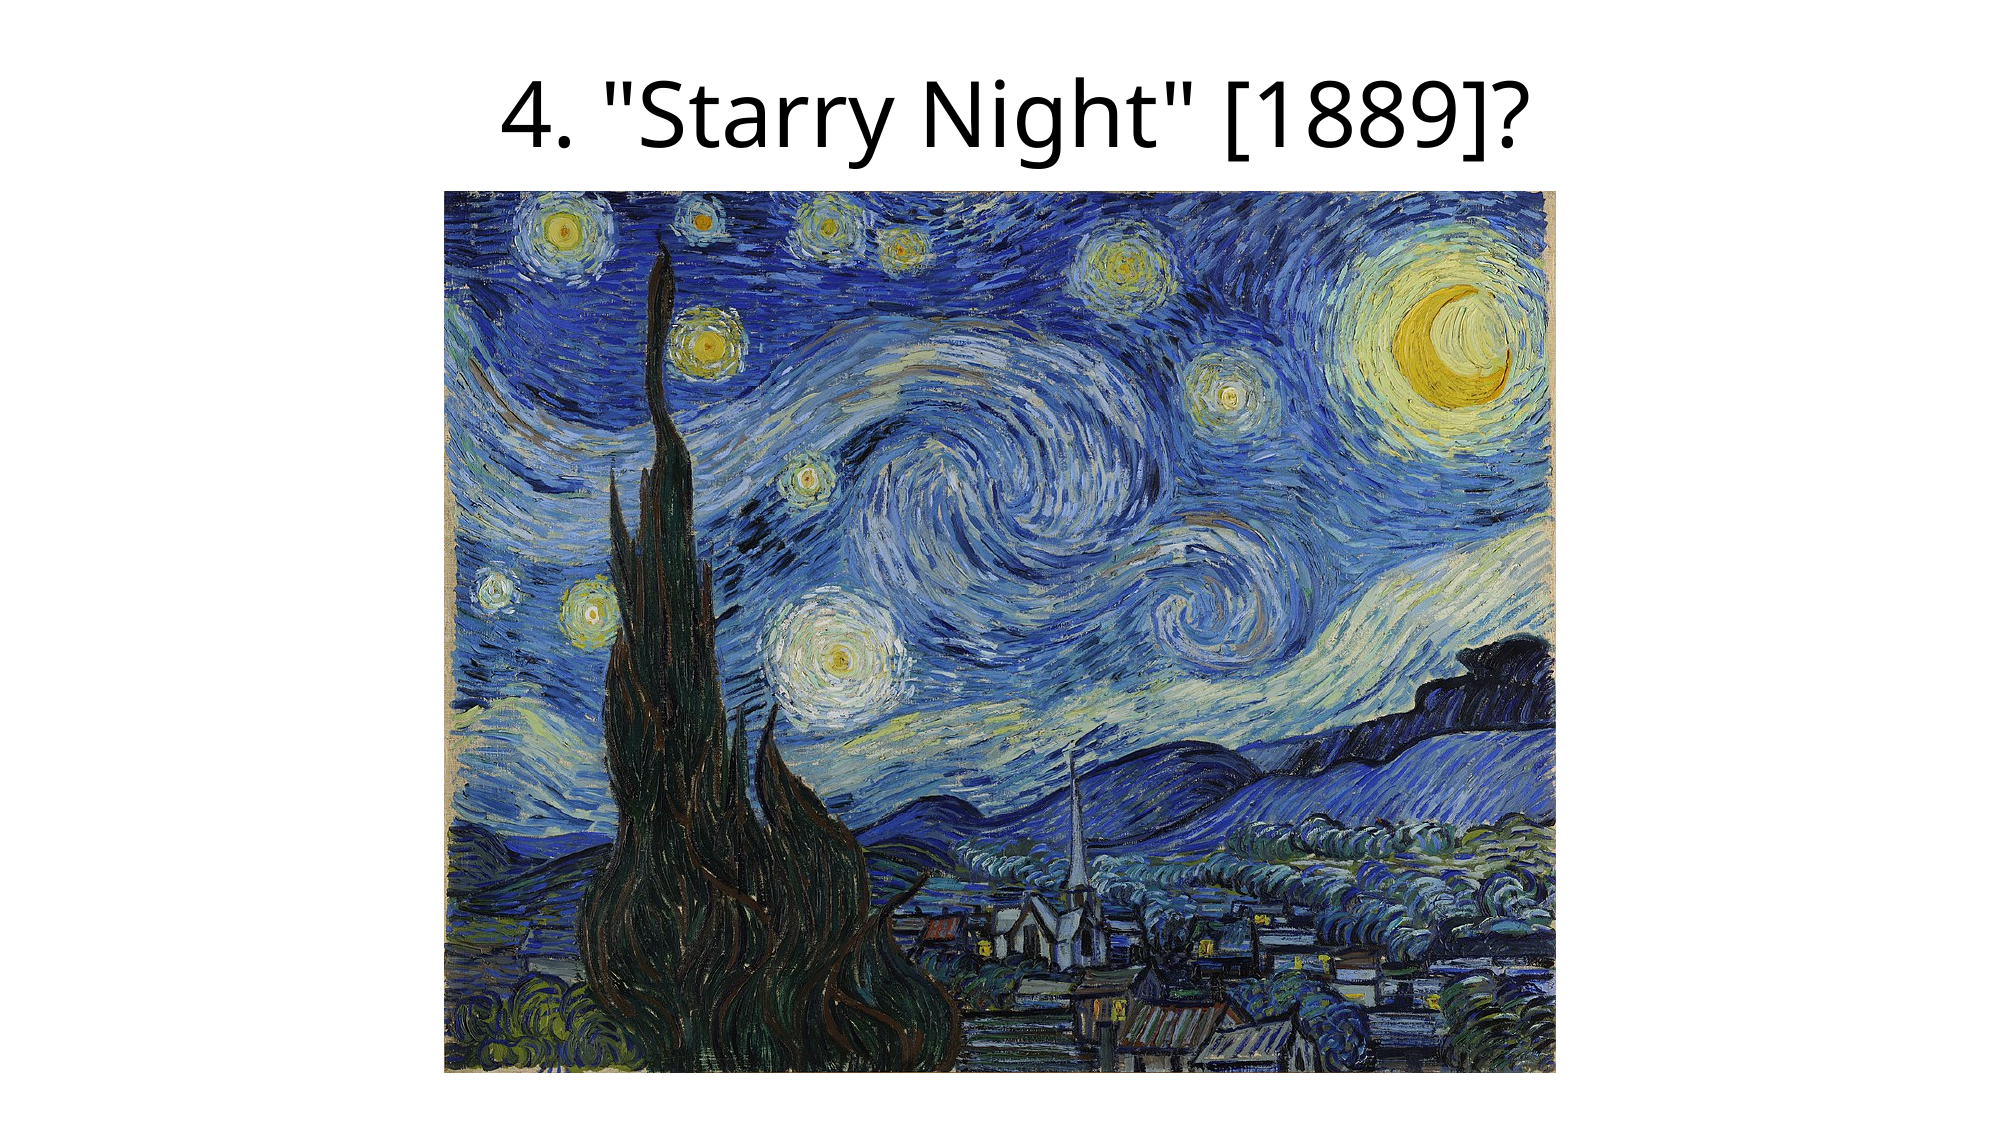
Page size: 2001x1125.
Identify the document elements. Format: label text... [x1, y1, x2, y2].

title 4. "Starry Night" [1889]? [170, 44, 1863, 193]
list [443, 191, 1556, 1073]
